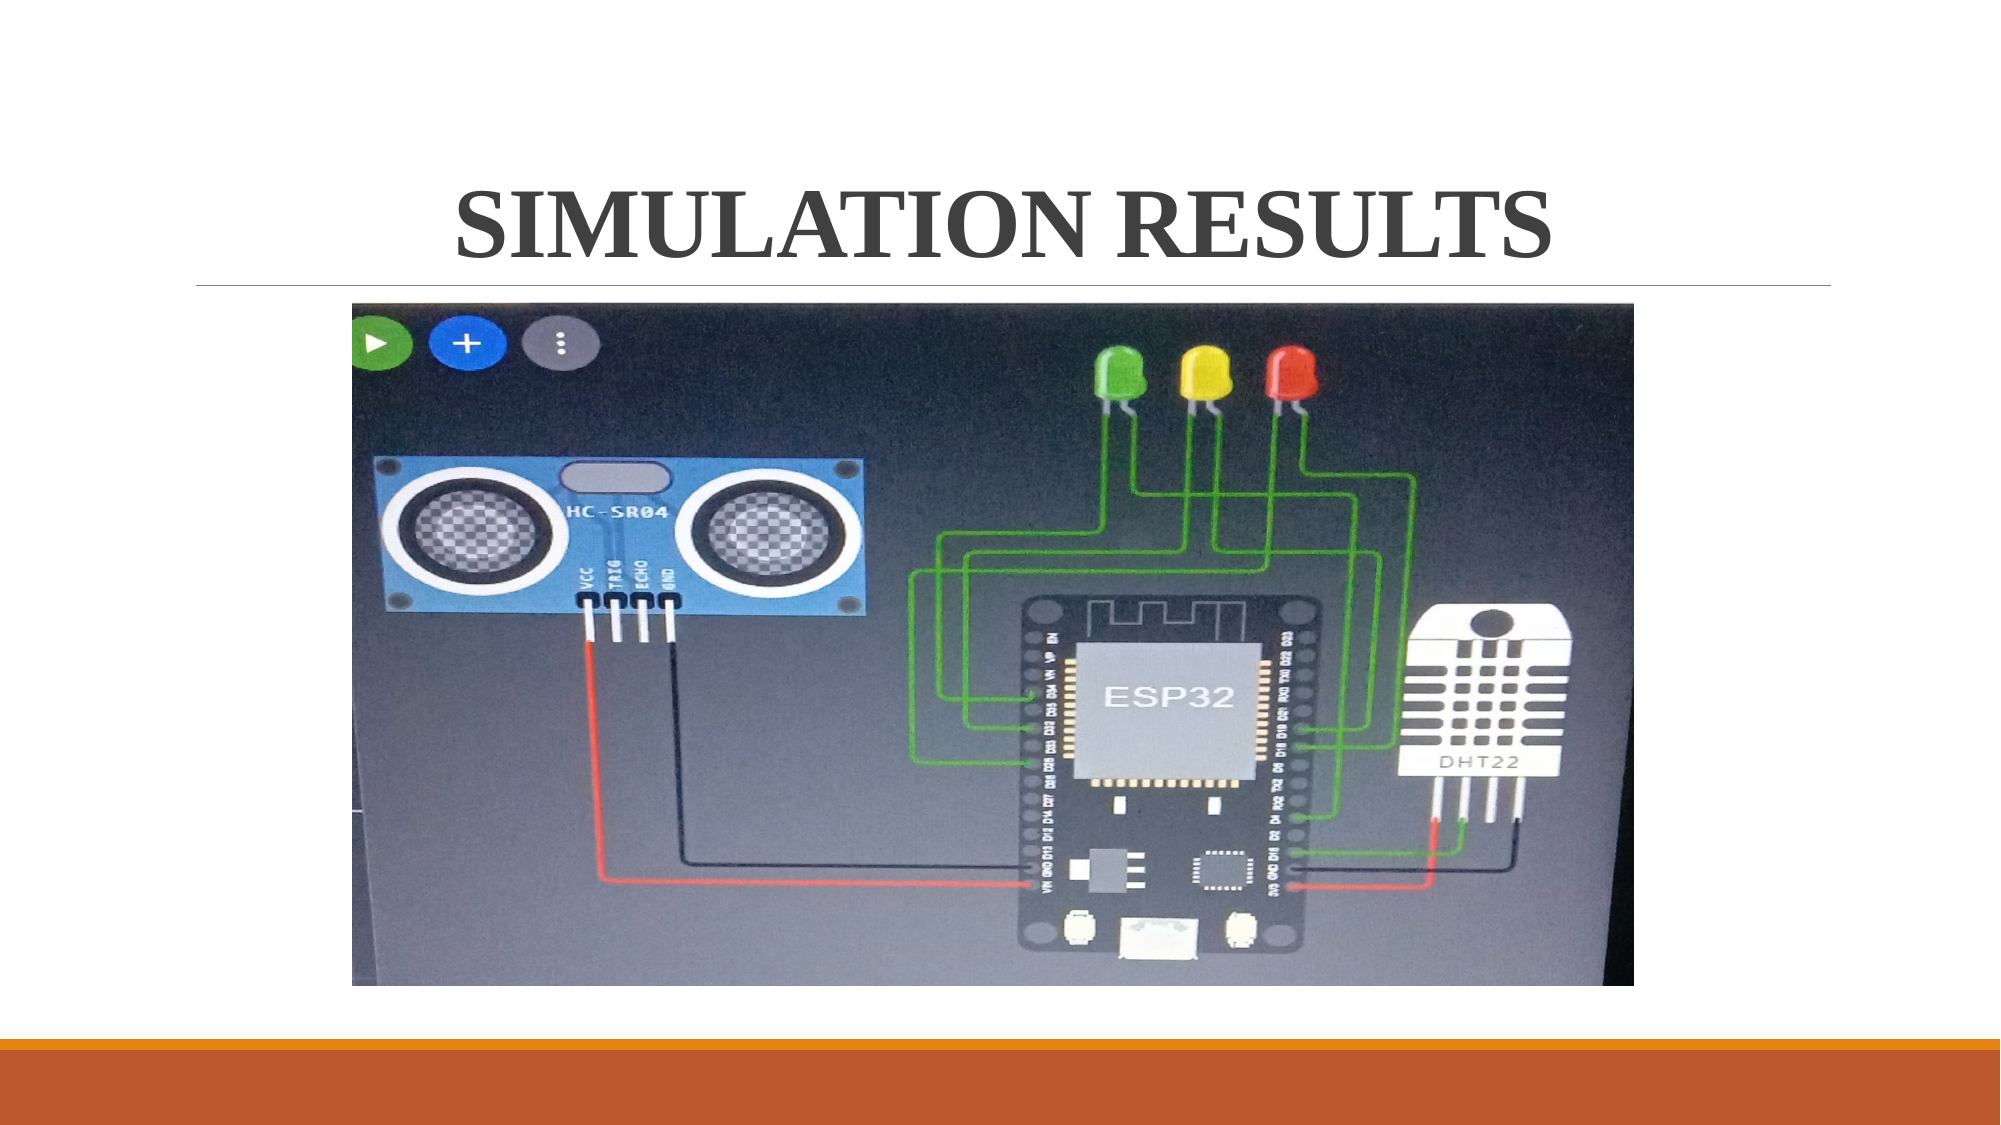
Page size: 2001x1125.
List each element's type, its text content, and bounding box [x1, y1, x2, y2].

title SIMULATION RESULTS [180, 47, 1830, 285]
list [351, 302, 1634, 987]
